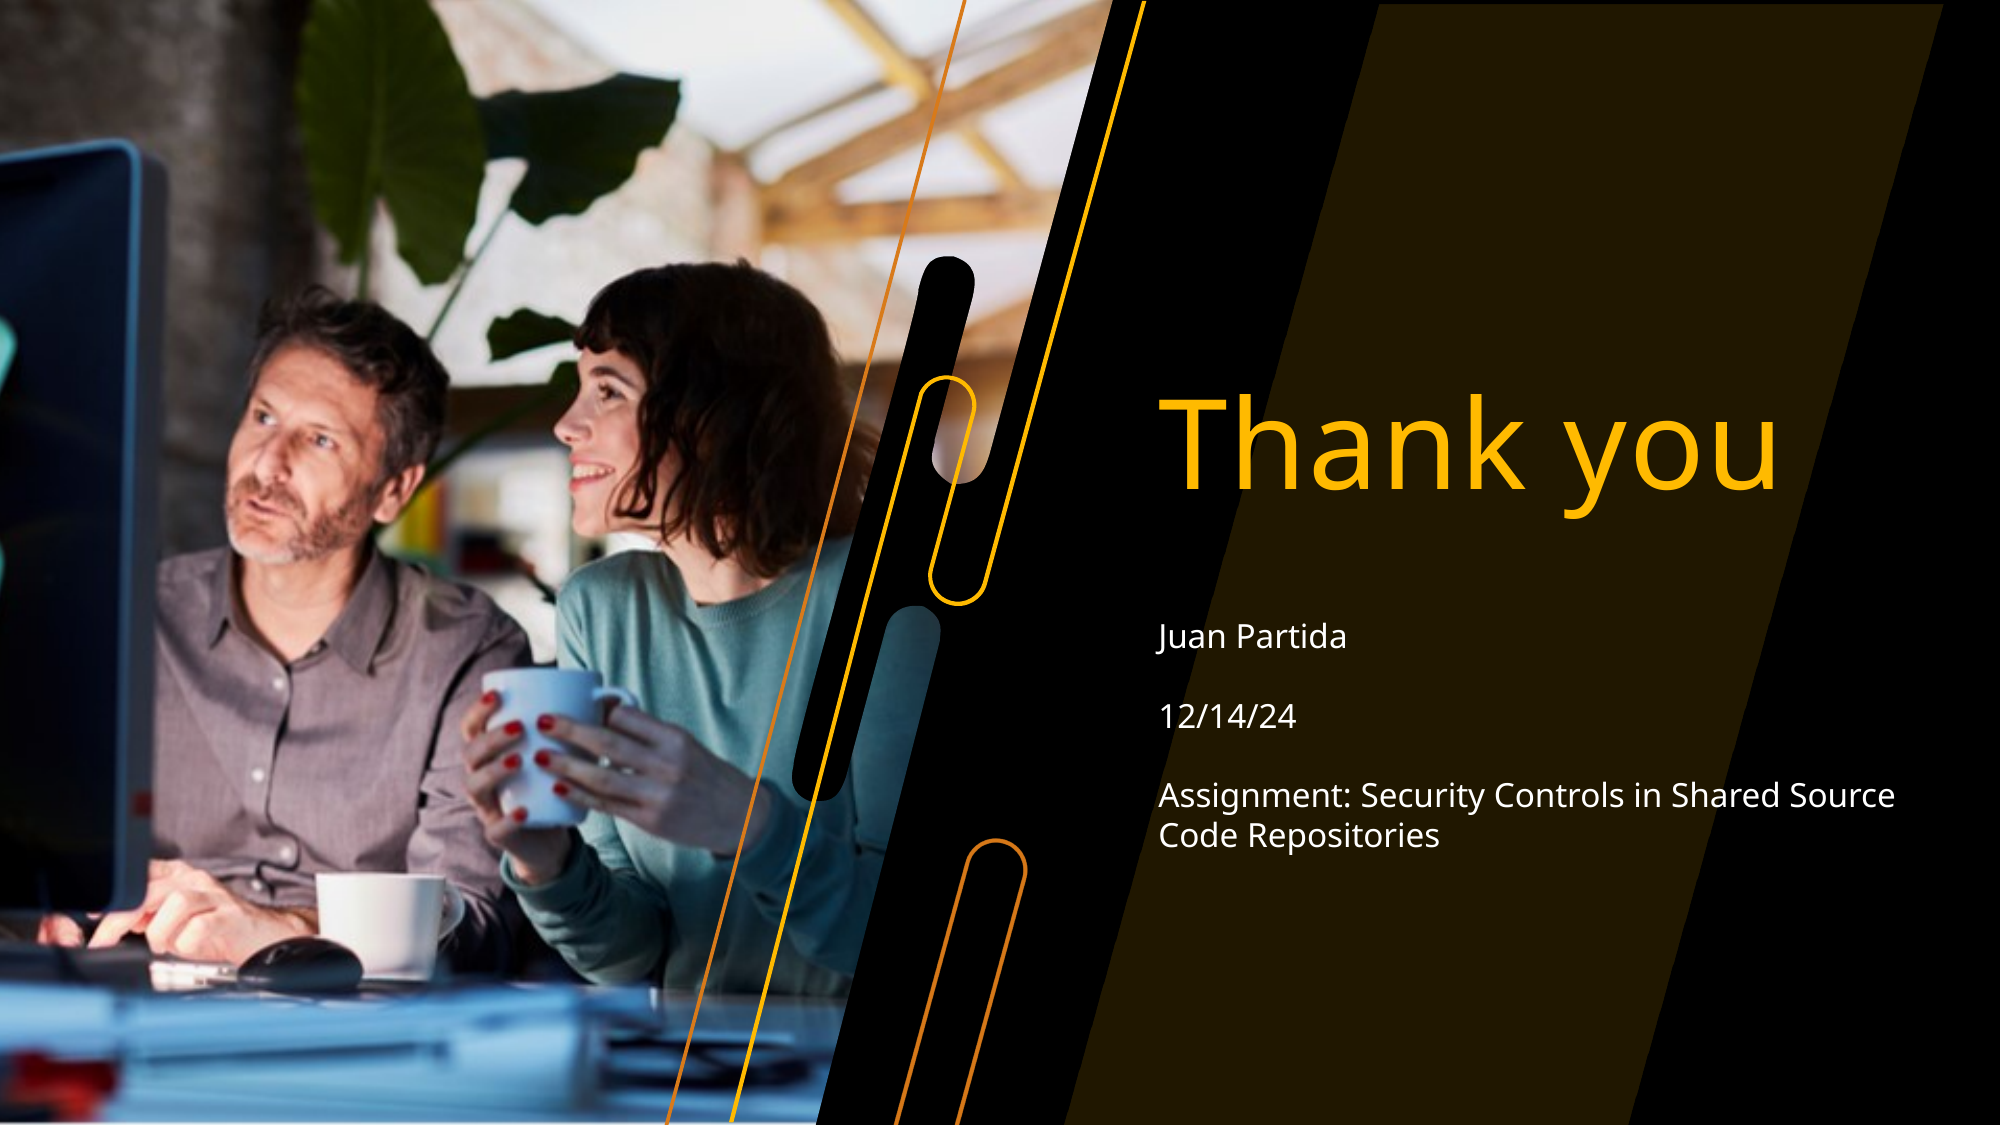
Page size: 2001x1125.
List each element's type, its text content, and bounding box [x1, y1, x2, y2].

picture [1147, 0, 2000, 1125]
list Juan Partida 12/14/24 Assignment: Security Controls in Shared Source Code Repositories [1155, 615, 1929, 986]
picture [0, 0, 665, 1125]
title Thank you [1155, 275, 1929, 525]
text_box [665, 0, 1147, 1125]
